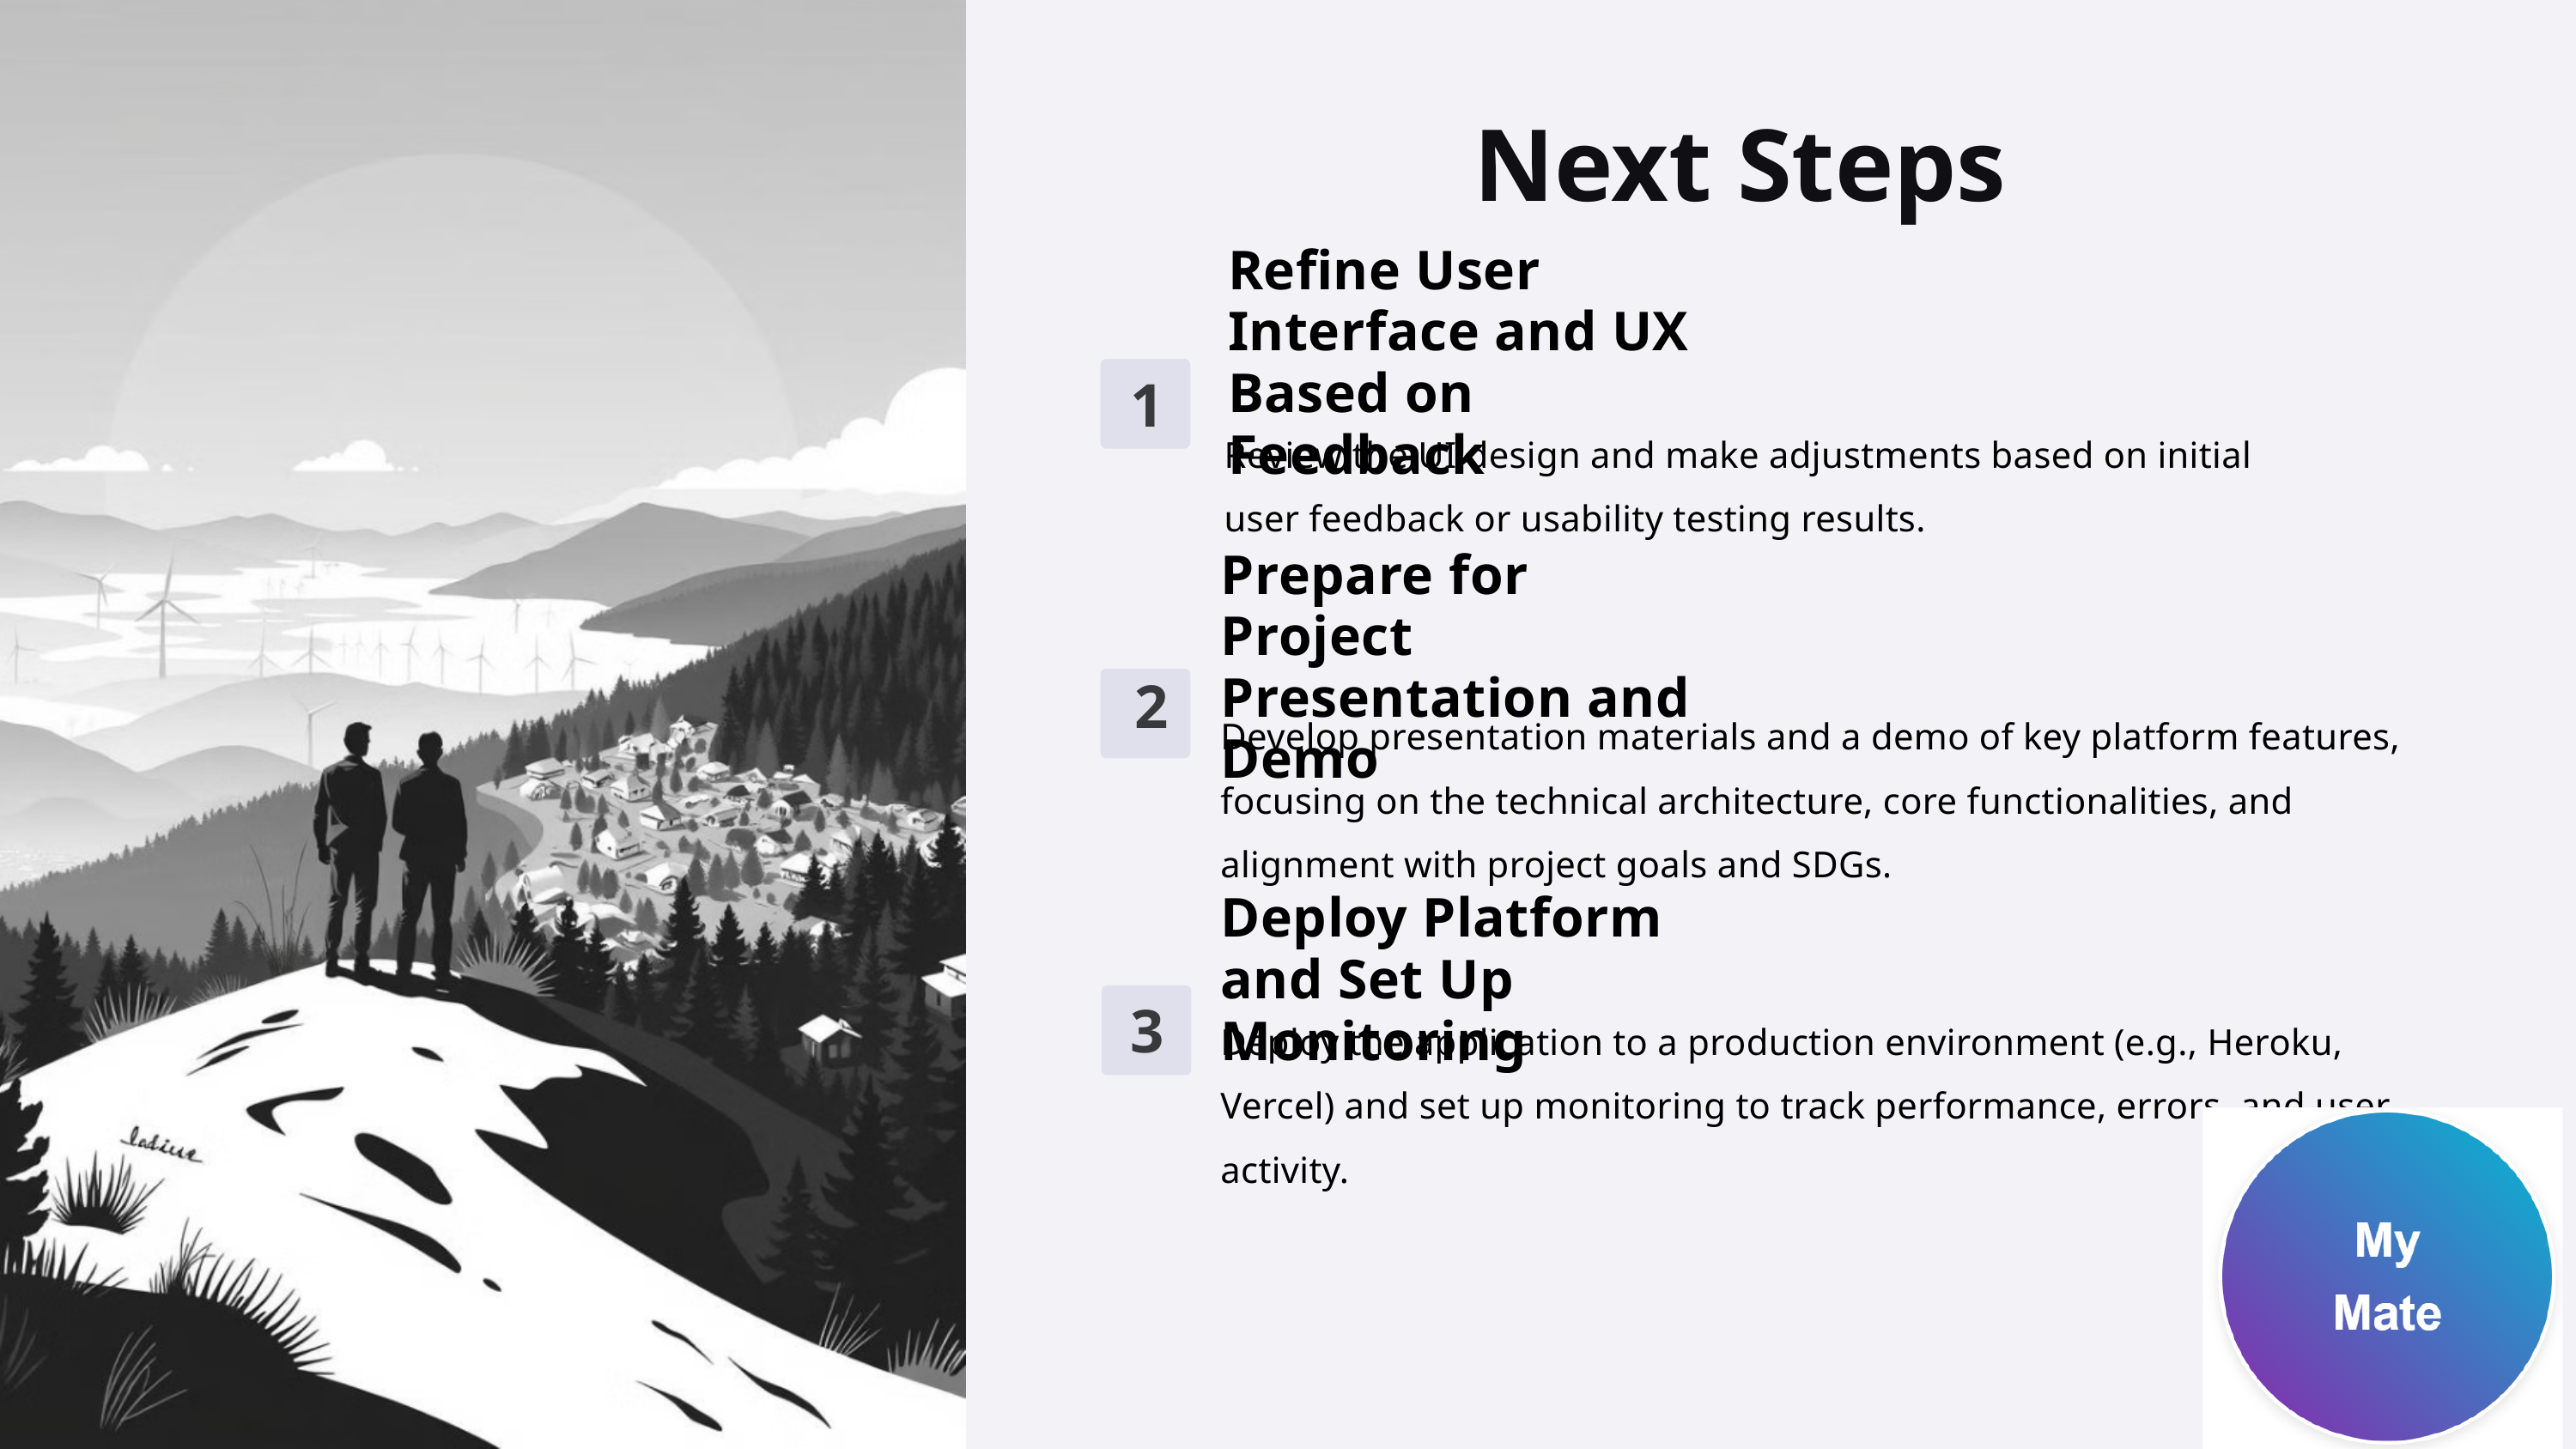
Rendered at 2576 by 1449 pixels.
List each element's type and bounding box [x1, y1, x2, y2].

text_box [1100, 668, 1191, 759]
text_box [1101, 985, 1192, 1076]
text_box [1100, 358, 1191, 449]
text_box [0, 0, 2576, 1449]
